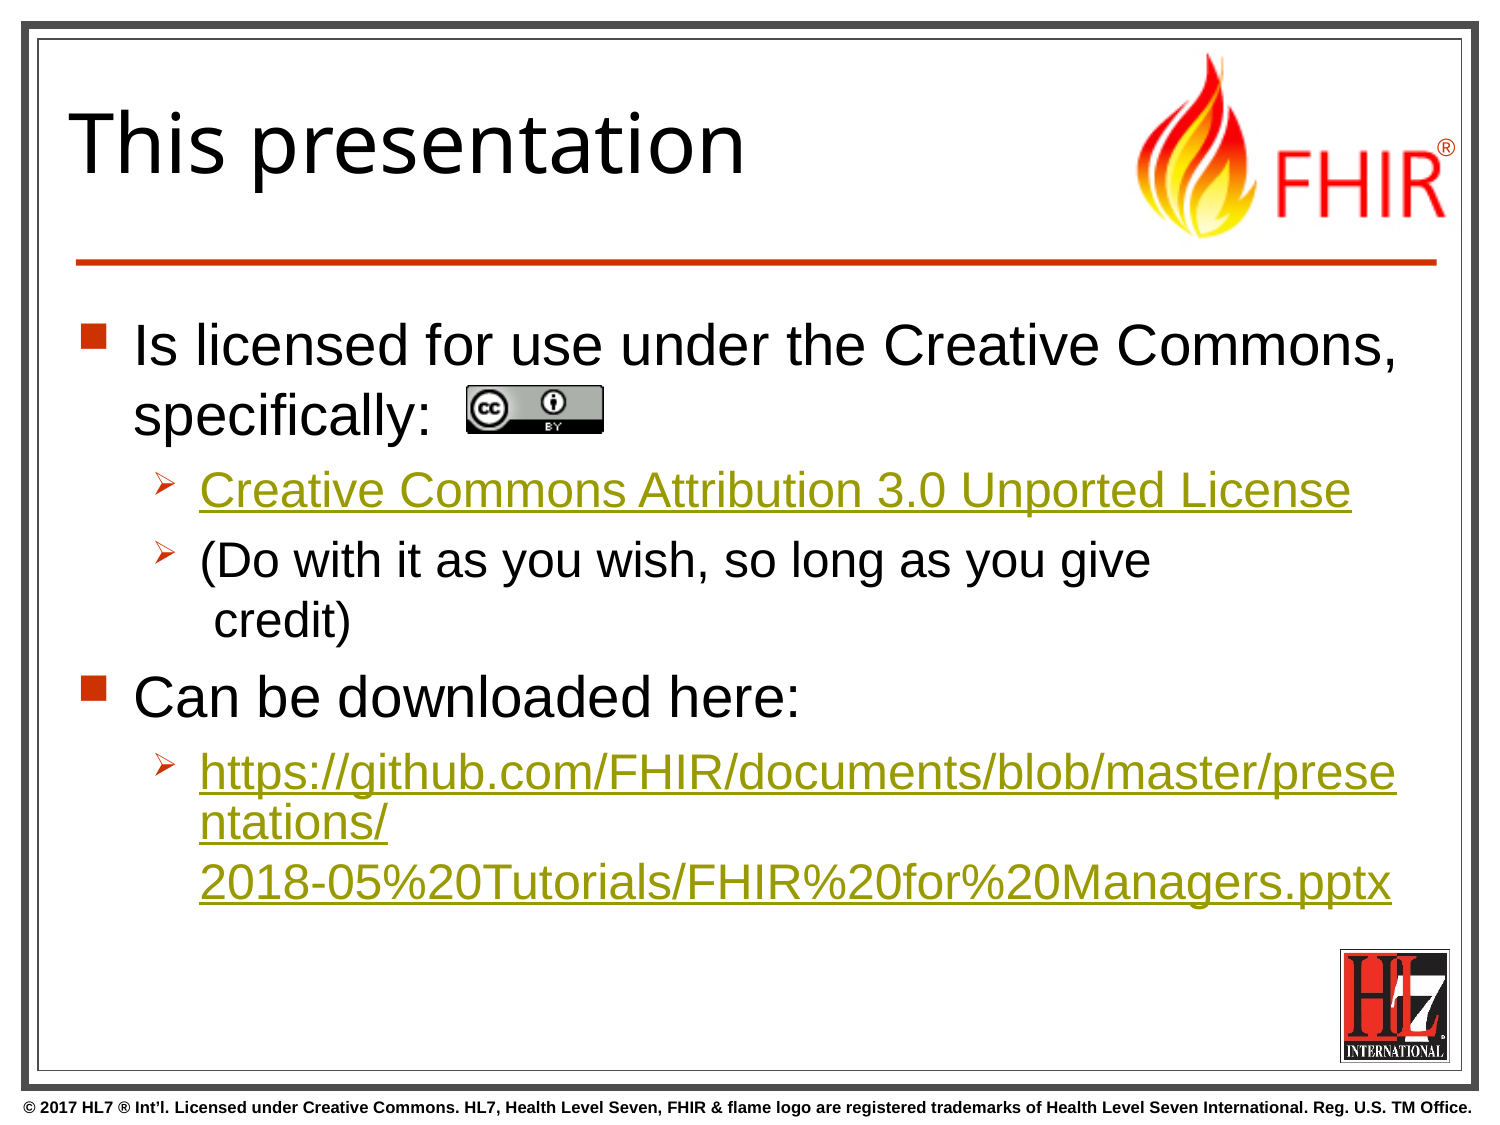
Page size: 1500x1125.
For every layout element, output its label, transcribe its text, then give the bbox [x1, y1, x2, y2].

picture [466, 385, 605, 434]
list Is licensed for use under the Creative Commons, specifically: Creative Commons Attribution 3.0 Unported License (Do with it as you wish, so long as you give credit) Can be downloaded here: https://github.com/FHIR/documents/blob/master/presentations/2018-05%20Tutorials/FHIR%20for%20Managers.pptx [62, 299, 1438, 1059]
title This presentation [53, 54, 1128, 244]
picture [1340, 949, 1450, 1063]
picture [1124, 42, 1458, 249]
